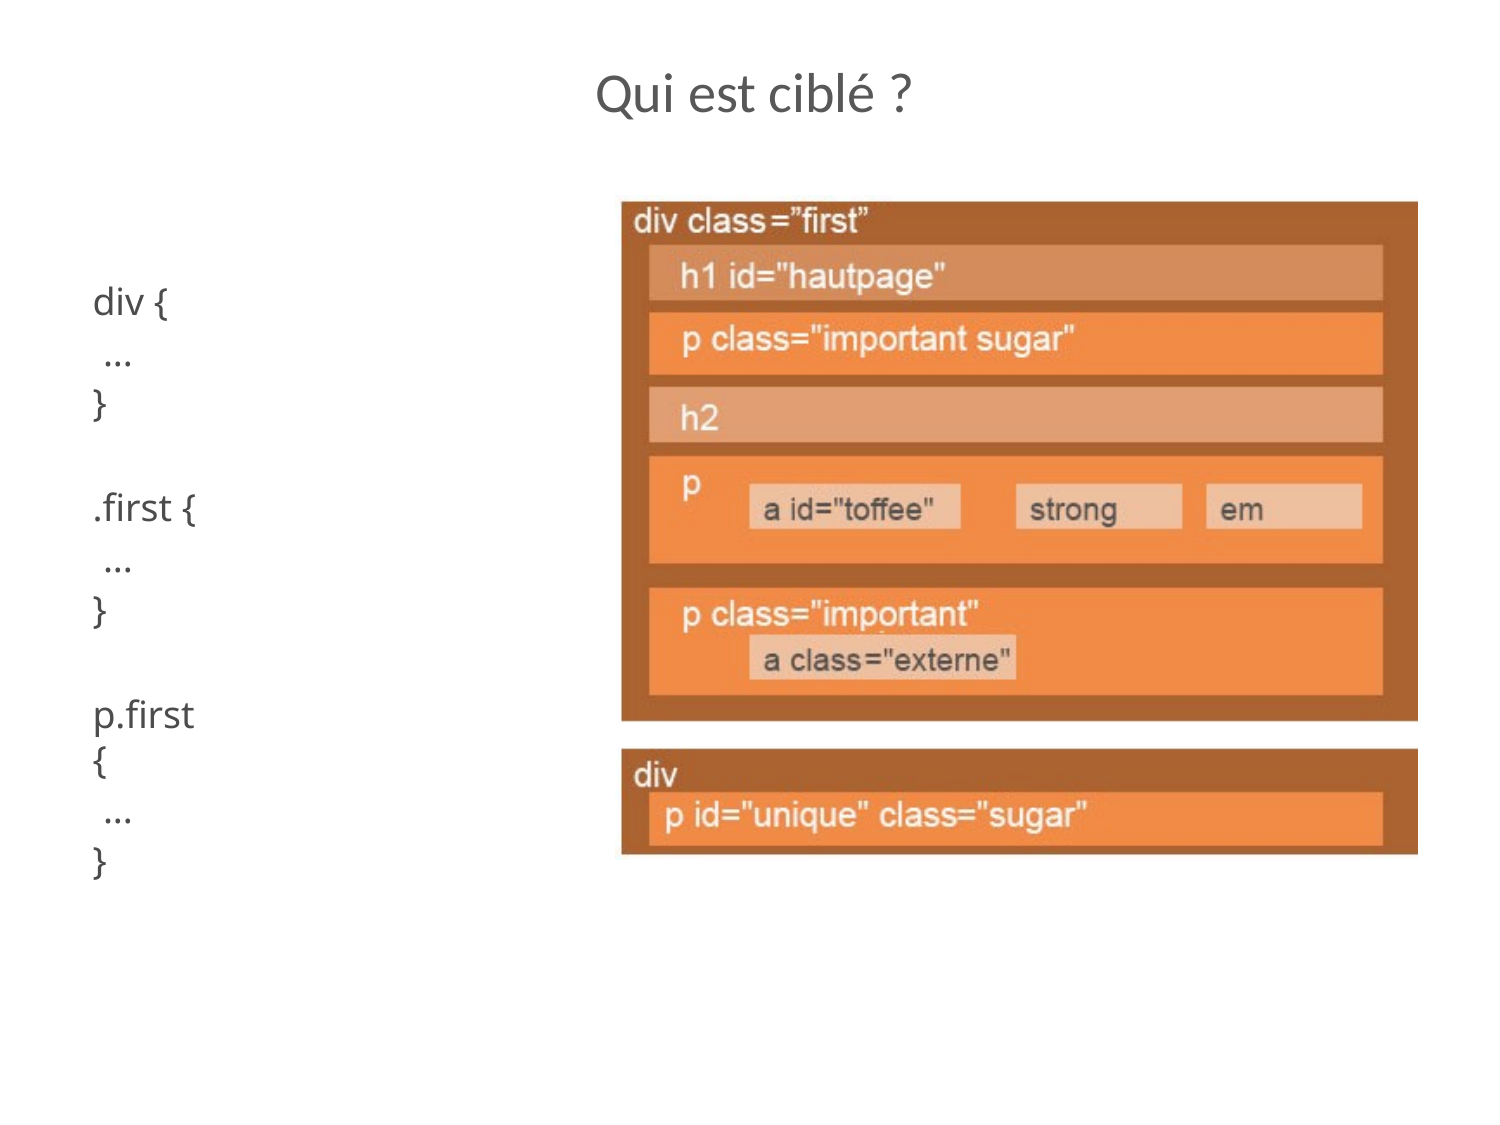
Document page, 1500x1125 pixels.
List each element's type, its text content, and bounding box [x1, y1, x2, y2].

picture [615, 195, 1418, 861]
text_box div { ... } .first { ... } p.first { ... } [90, 270, 211, 883]
title Qui est ciblé ? [558, 0, 950, 184]
